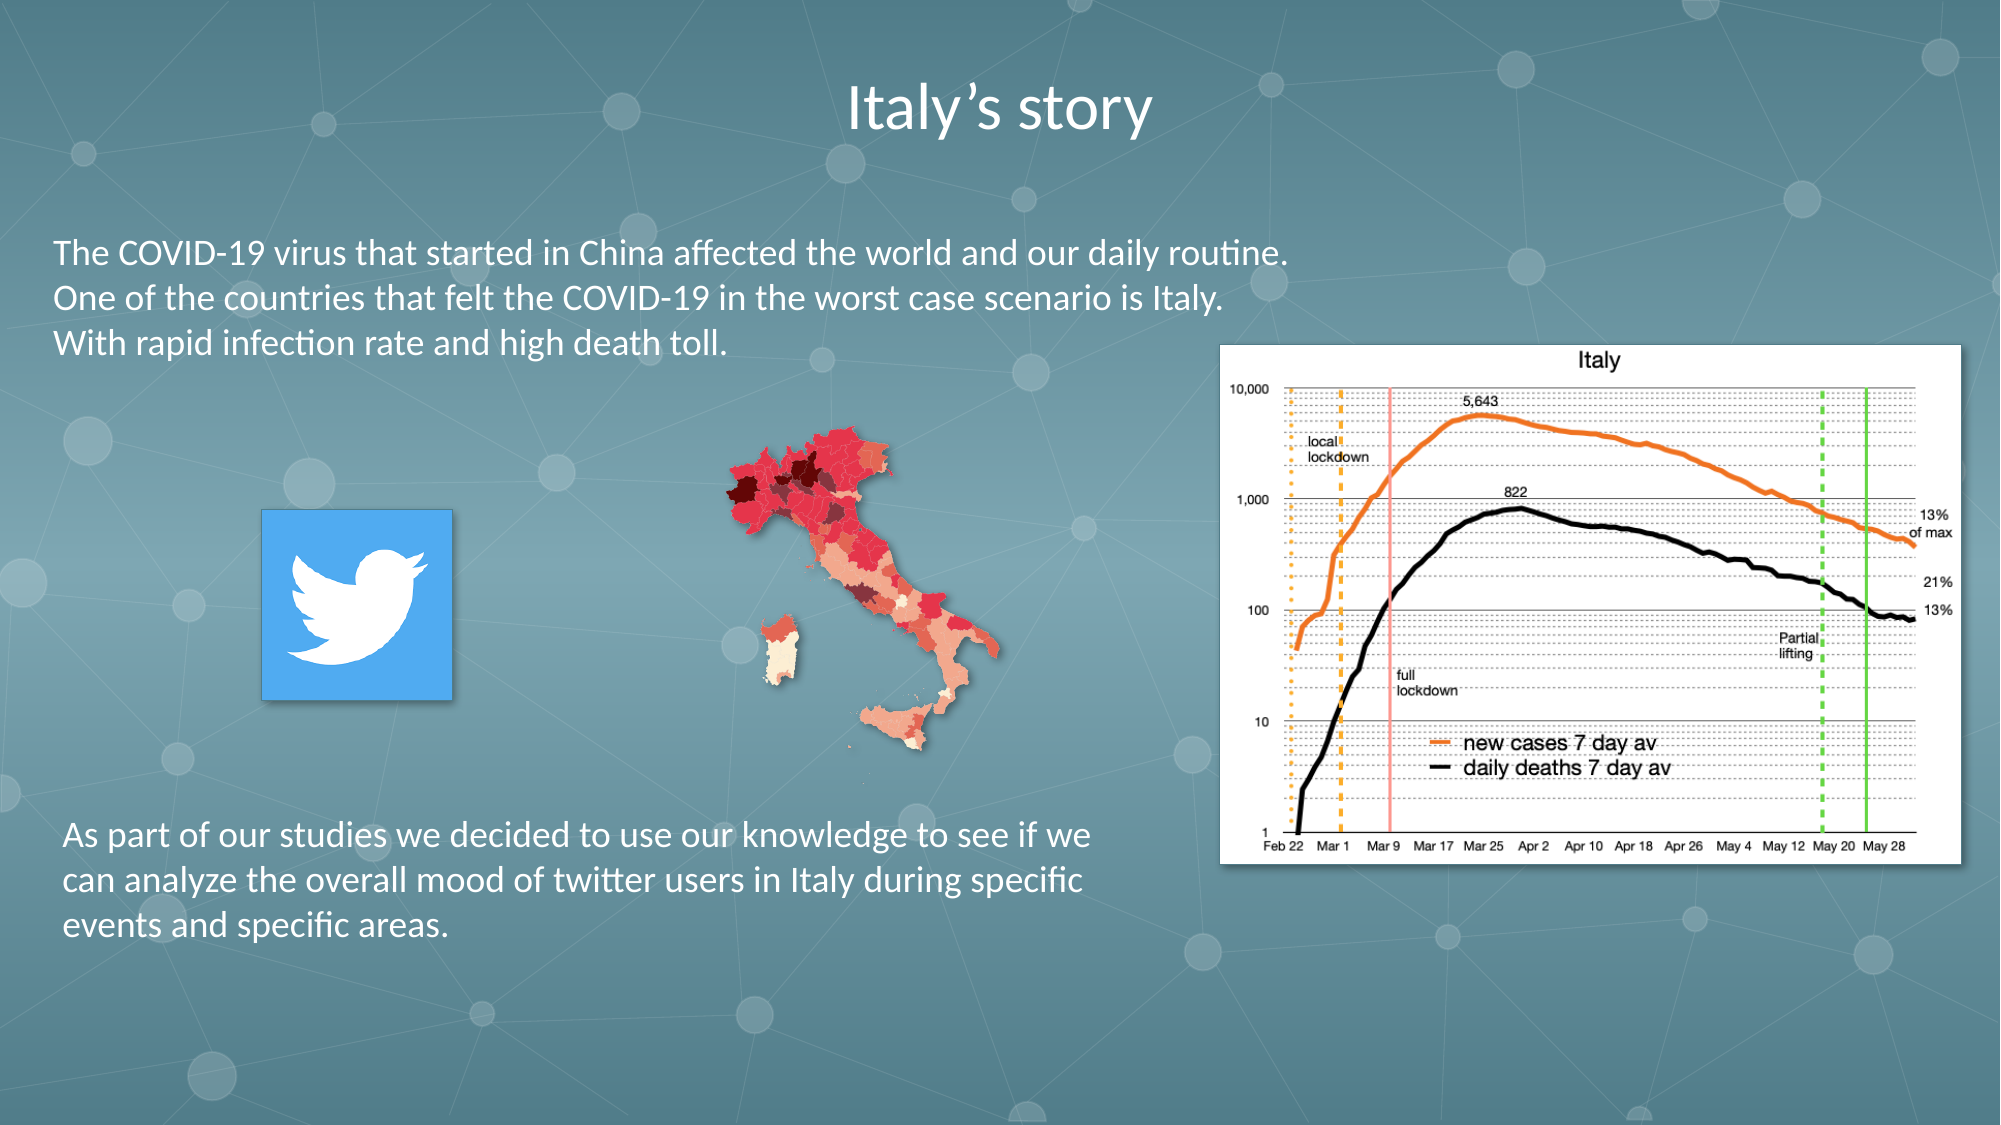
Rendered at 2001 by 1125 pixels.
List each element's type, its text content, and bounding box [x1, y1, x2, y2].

text_box The COVID-19 virus that started in China affected the world and our daily routine. One of the countries that felt the COVID-19 in the worst case scenario is Italy. With rapid infection rate and high death toll. [38, 220, 1393, 371]
text_box Italy’s story [0, 55, 2000, 151]
picture [725, 425, 1000, 784]
text_box As part of our studies we decided to use our knowledge to see if we can analyze the overall mood of twitter users in Italy during specific events and specific areas. [47, 802, 1110, 953]
picture [261, 509, 453, 701]
picture [1219, 344, 1962, 865]
